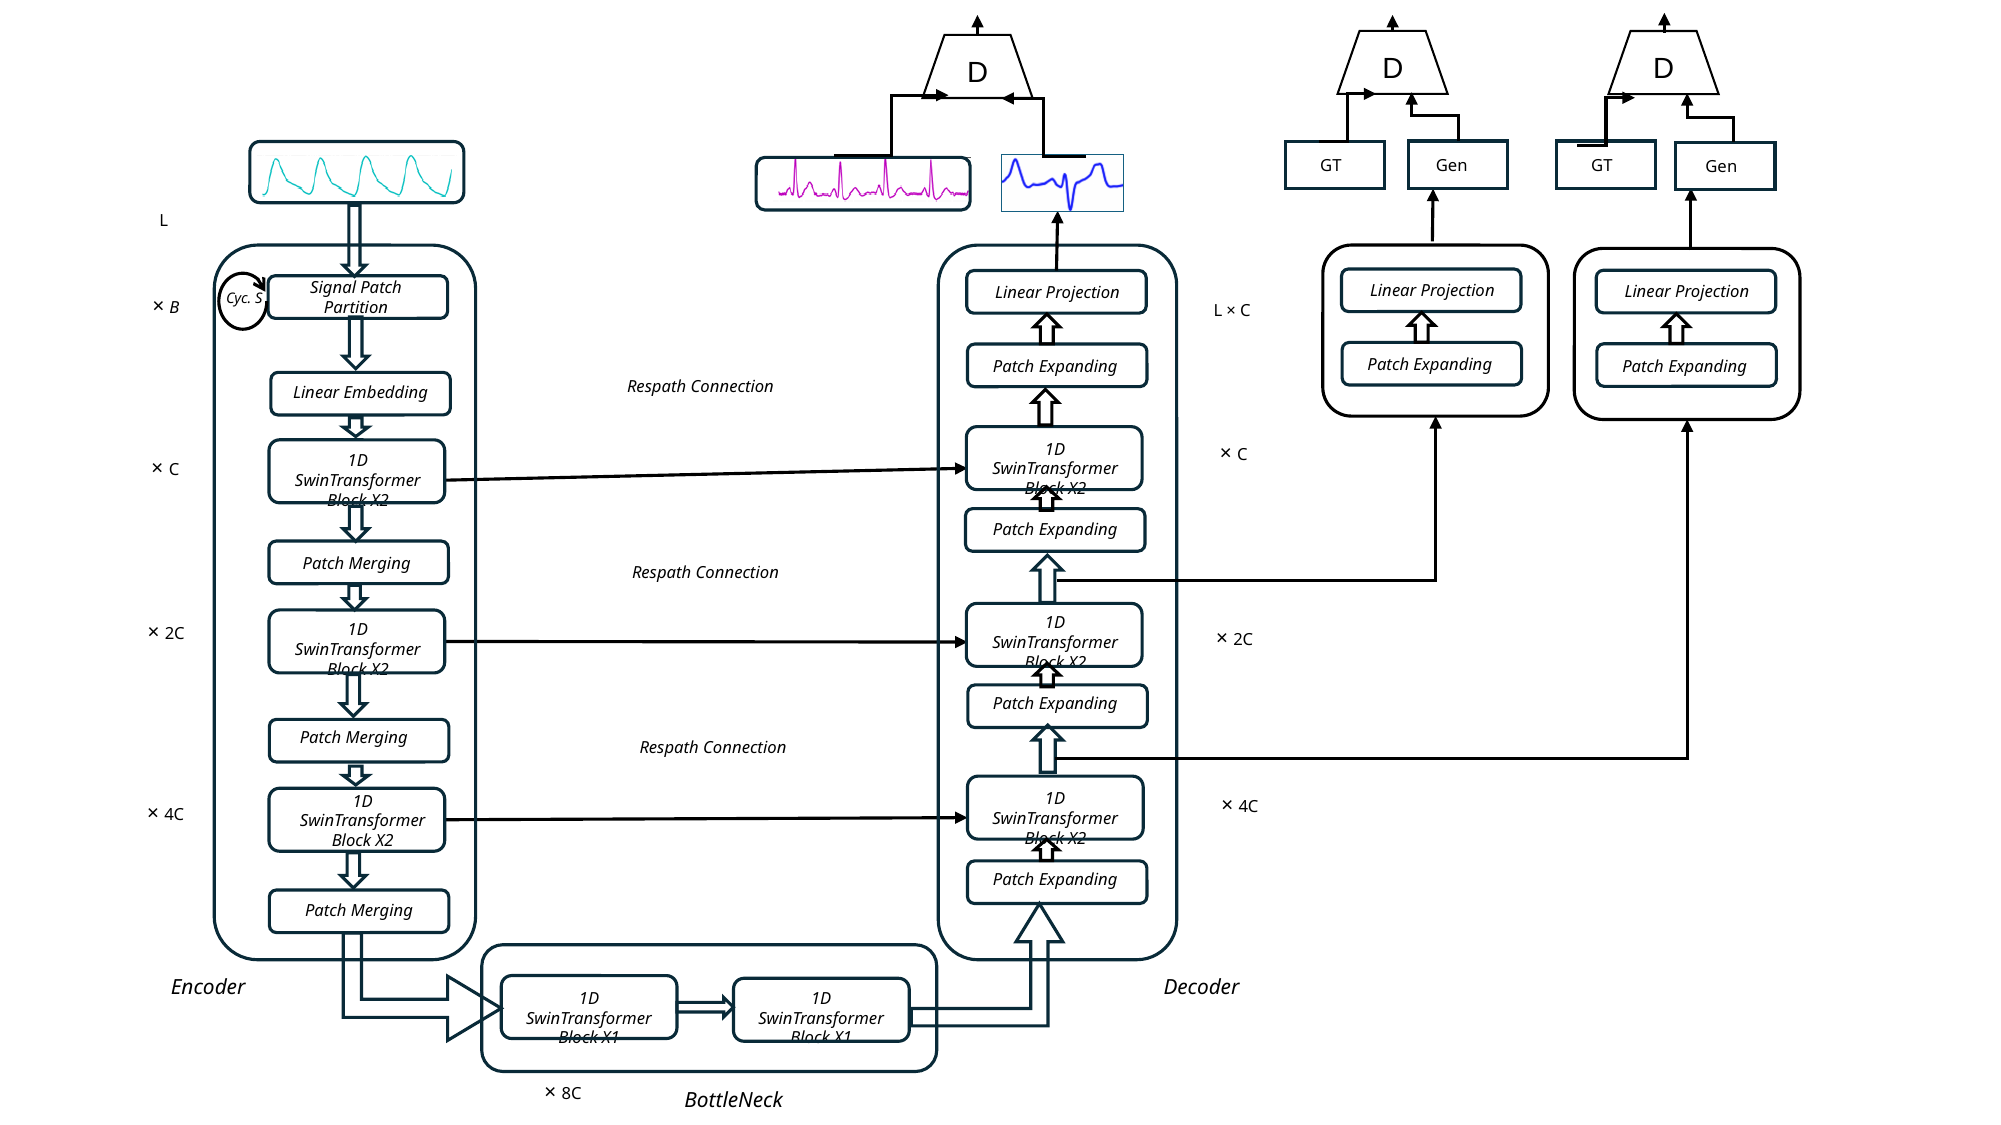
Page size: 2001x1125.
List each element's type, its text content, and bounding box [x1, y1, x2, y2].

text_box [921, 34, 1034, 99]
text_box [480, 943, 939, 1074]
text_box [1607, 30, 1720, 95]
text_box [444, 809, 968, 821]
picture [773, 156, 971, 202]
text_box [939, 962, 1050, 1028]
picture [256, 154, 457, 198]
text_box L [120, 202, 207, 237]
text_box BottleNeck [640, 1079, 827, 1119]
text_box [1685, 93, 1736, 142]
text_box [224, 271, 261, 281]
picture [1000, 154, 1124, 212]
text_box [341, 962, 480, 1044]
text_box Decoder [1139, 966, 1263, 1007]
text_box [248, 139, 466, 205]
text_box [347, 205, 362, 243]
text_box [220, 315, 266, 331]
text_box Encoder [151, 966, 265, 1007]
text_box Cyc. S [209, 281, 279, 315]
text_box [445, 460, 968, 474]
text_box [936, 243, 1179, 962]
text_box [754, 155, 972, 212]
text_box [212, 243, 478, 962]
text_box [1014, 84, 1074, 171]
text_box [1409, 92, 1460, 141]
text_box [1323, 88, 1372, 147]
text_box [444, 634, 968, 642]
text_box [860, 67, 922, 184]
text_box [1581, 92, 1631, 151]
text_box [1321, 243, 1550, 418]
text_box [1336, 30, 1449, 95]
text_box L × C [1189, 291, 1276, 327]
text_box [1054, 418, 1688, 759]
text_box [1572, 246, 1802, 422]
